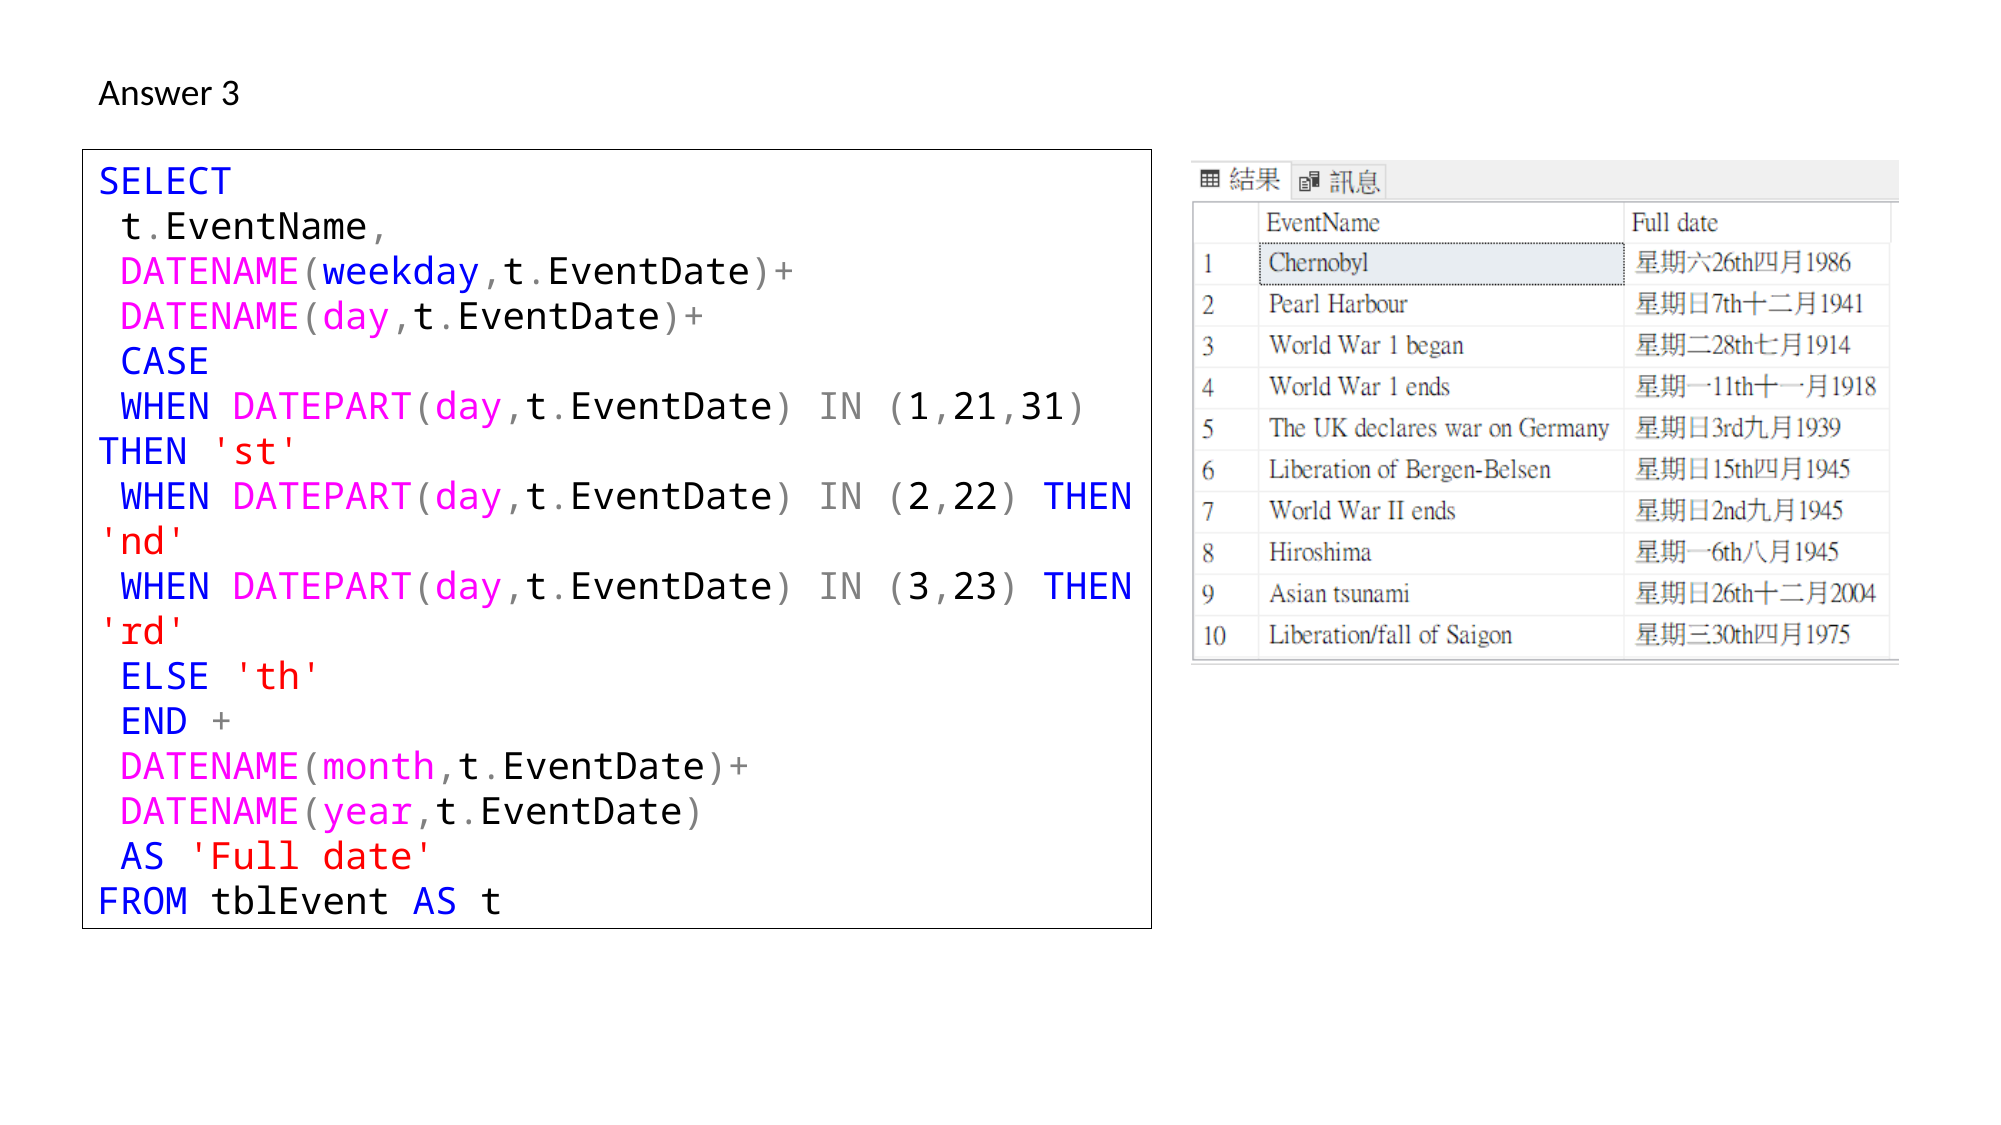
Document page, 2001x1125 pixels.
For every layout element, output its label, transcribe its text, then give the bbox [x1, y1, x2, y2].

text_box SELECT t.EventName, DATENAME(weekday,t.EventDate)+ DATENAME(day,t.EventDate)+ CASE WHEN DATEPART(day,t.EventDate) IN (1,21,31) THEN 'st' WHEN DATEPART(day,t.EventDate) IN (2,22) THEN 'nd' WHEN DATEPART(day,t.EventDate) IN (3,23) THEN 'rd' ELSE 'th' END + DATENAME(month,t.EventDate)+ DATENAME(year,t.EventDate) AS 'Full date' FROM tblEvent AS t [82, 149, 1152, 929]
text_box Answer 3 [83, 60, 256, 121]
picture [1191, 160, 1899, 665]
